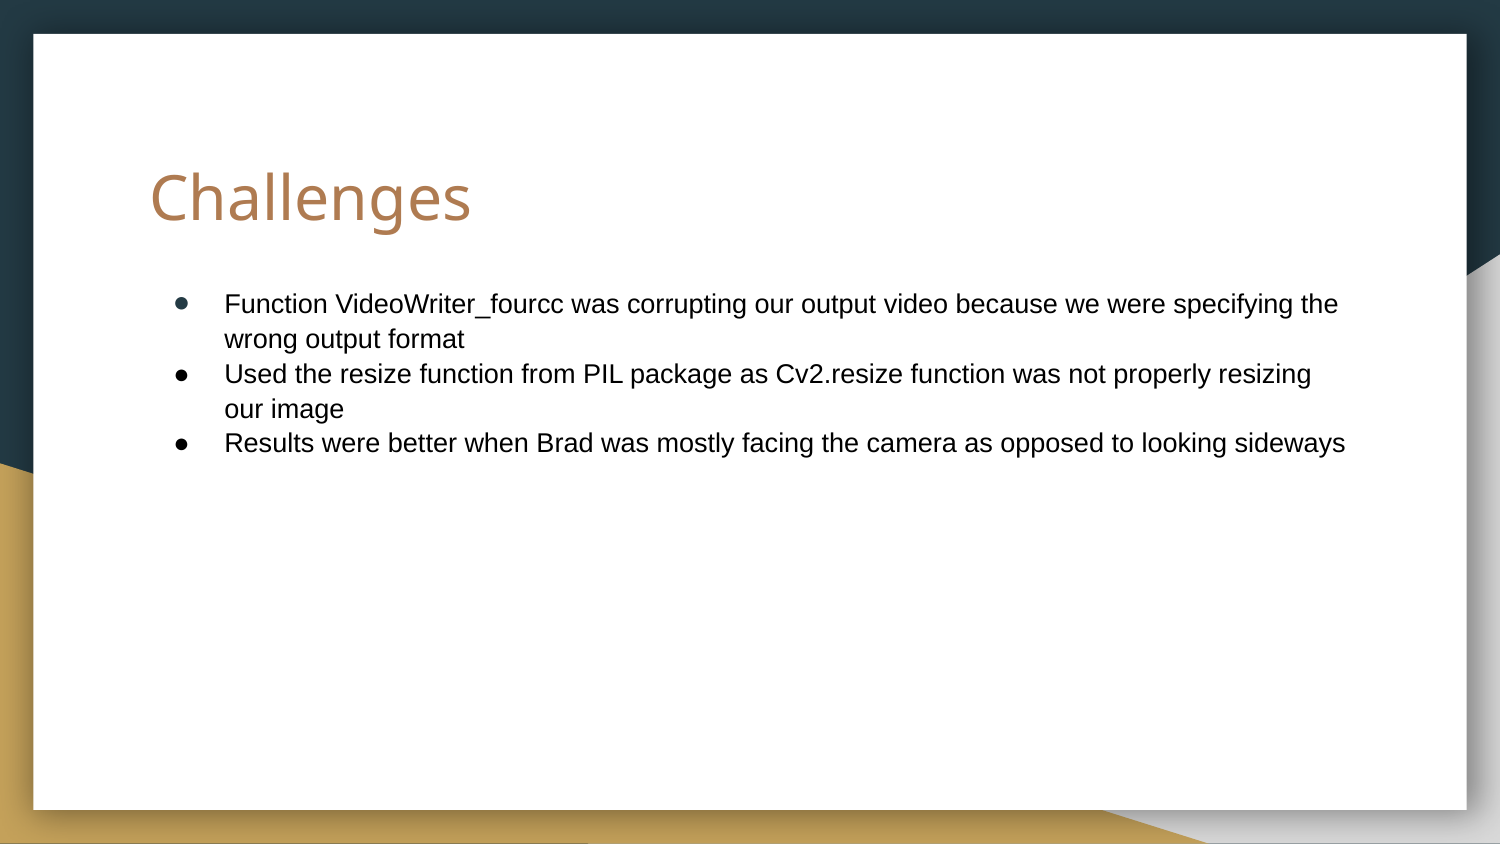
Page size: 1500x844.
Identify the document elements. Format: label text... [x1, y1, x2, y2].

list Function VideoWriter_fourcc was corrupting our output video because we were specifying the wrong output format Used the resize function from PIL package as Cv2.resize function was not properly resizing our image Results were better when Brad was mostly facing the camera as opposed to looking sideways [134, 270, 1366, 698]
title Challenges [134, 138, 1366, 270]
